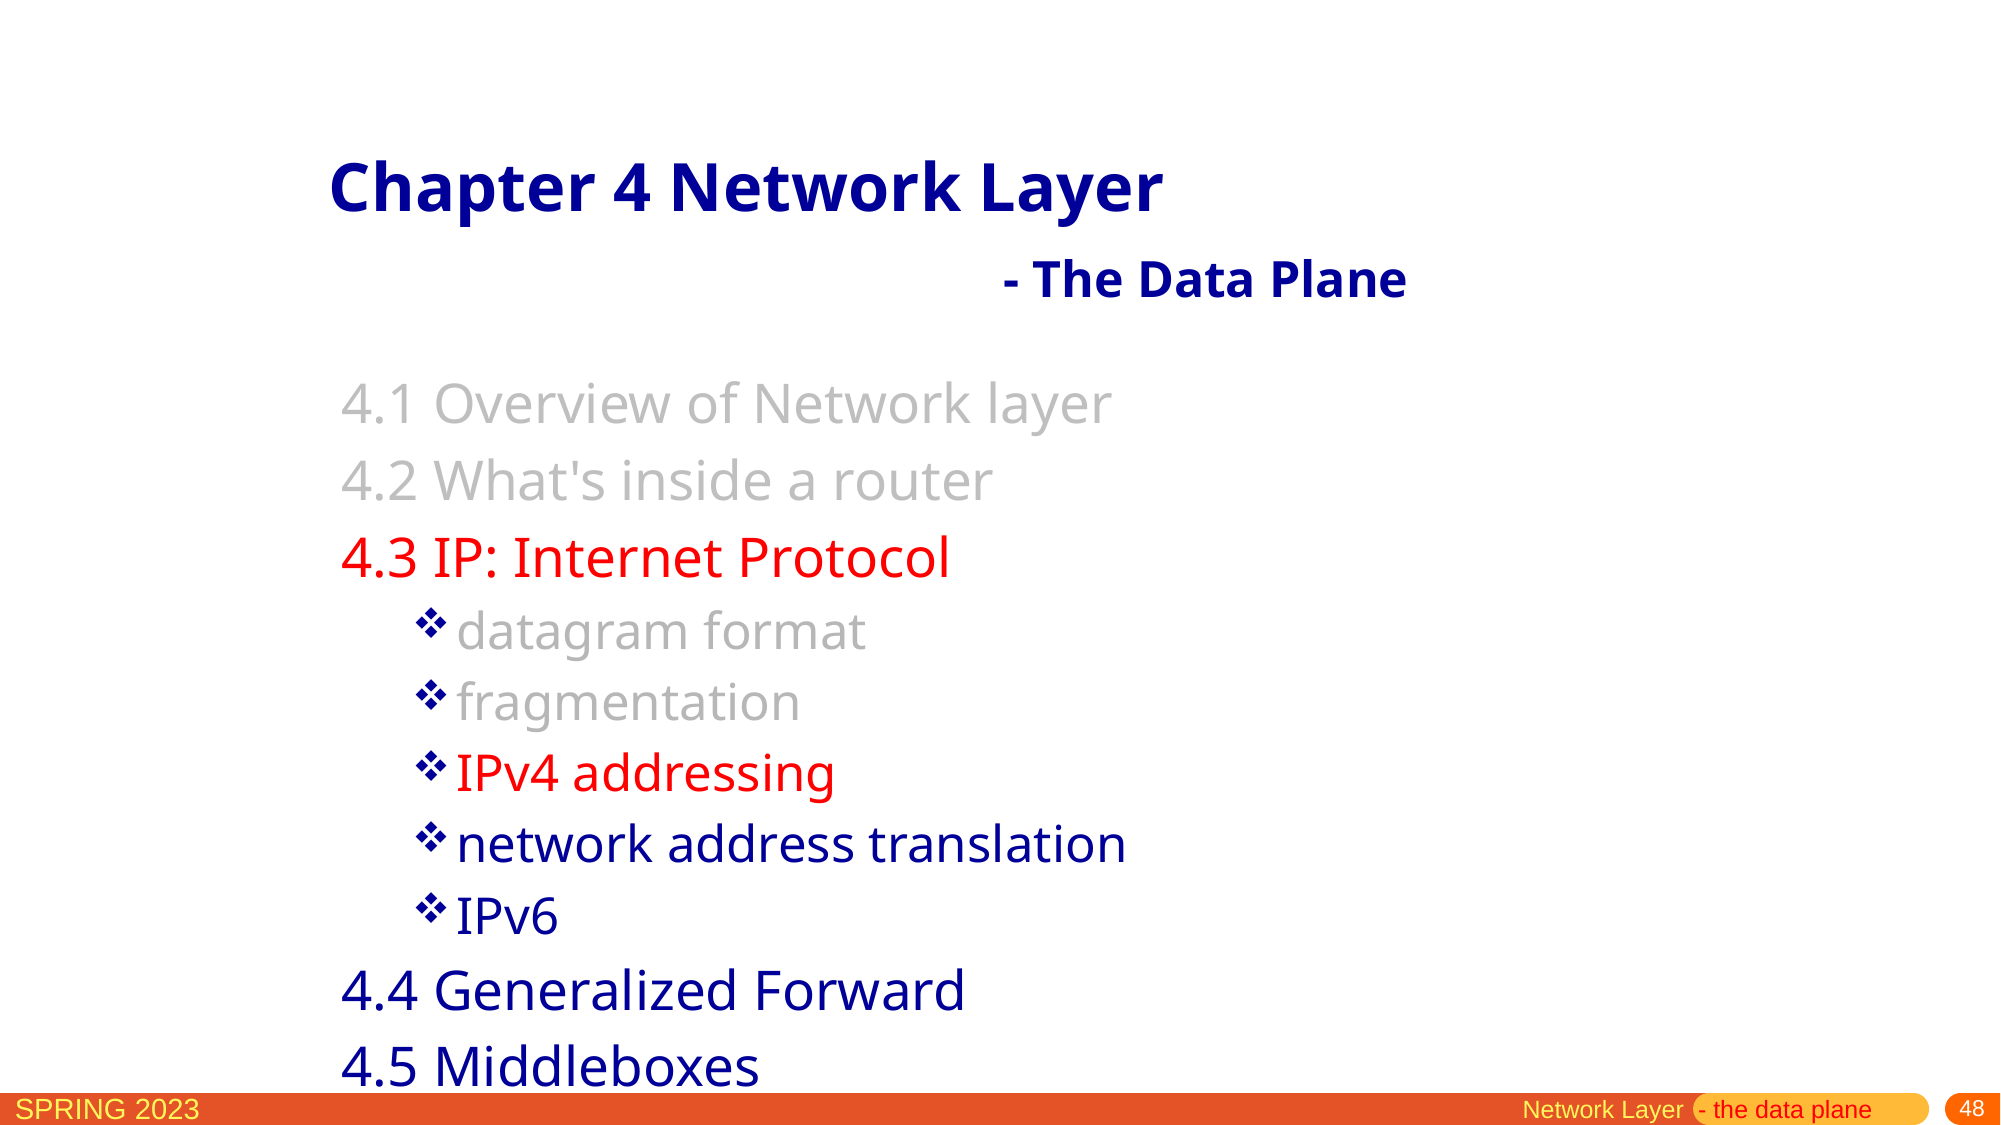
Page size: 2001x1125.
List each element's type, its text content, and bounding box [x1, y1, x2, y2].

text_box - The Data Plane [989, 240, 1486, 316]
list 4.1 Overview of Network layer 4.2 What's inside a router 4.3 IP: Internet Protocol datagram format fragmentation IPv4 addressing network address translation IPv6 4.4 Generalized Forward 4.5 Middleboxes [326, 361, 1237, 1106]
text_box Network Layer - the data plane [1507, 1086, 2000, 1125]
text_box Chapter 4 Network Layer [313, 90, 1589, 279]
